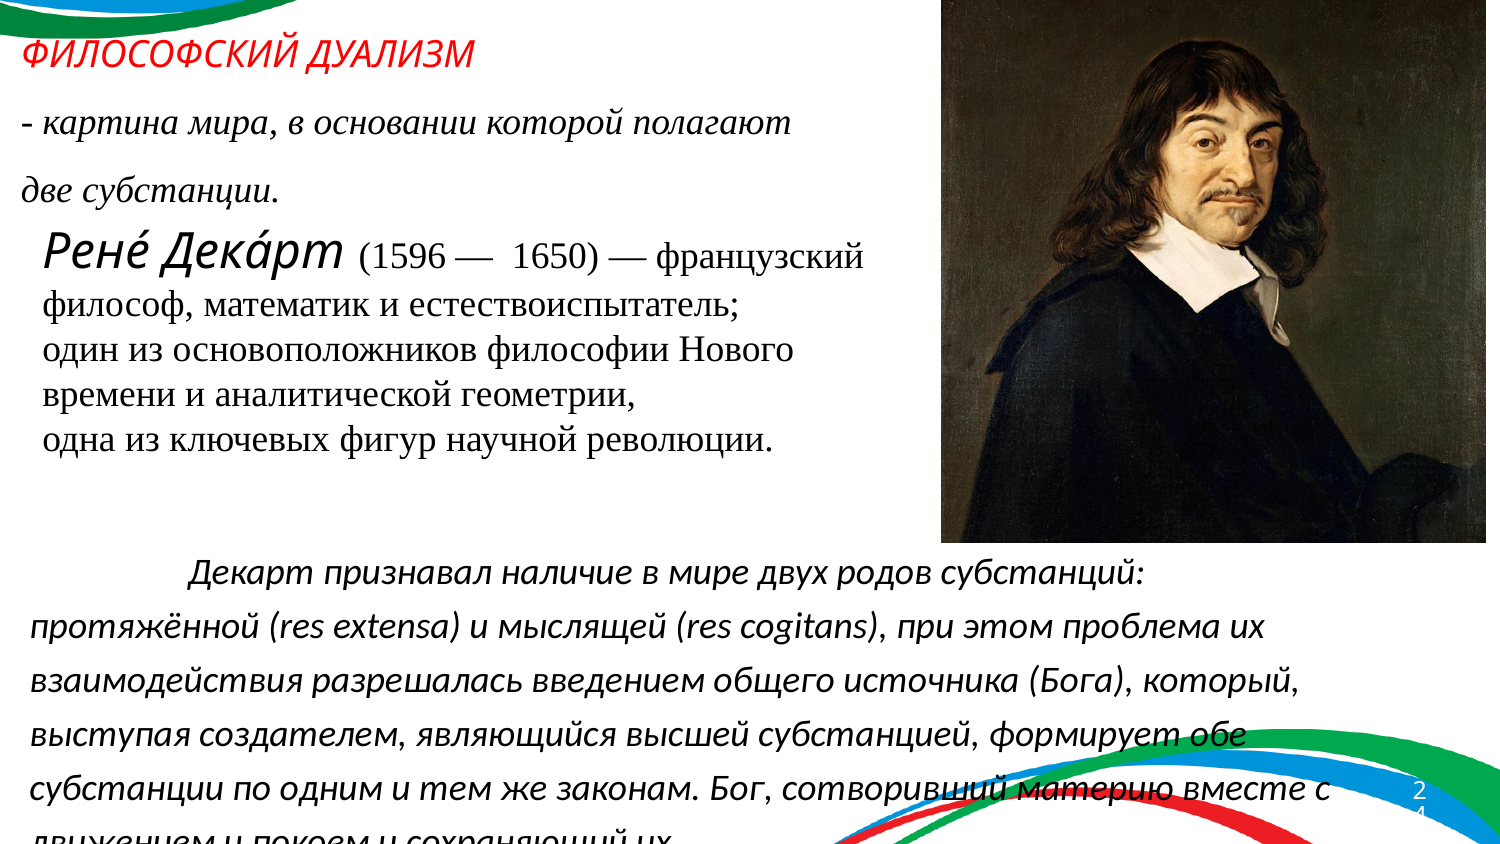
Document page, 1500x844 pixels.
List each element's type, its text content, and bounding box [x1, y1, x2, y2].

title Декарт признавал наличие в мире двух родов субстанций: протяжённой (res extensa) и мыслящей (res cogitans), при этом проблема их взаимодействия разрешалась введением общего источника (Бога), который, выступая создателем, являющийся высшей субстанцией, формирует обе субстанции по одним и тем же законам. Бог, сотворивший материю вместе с движением и покоем и сохраняющий их. [14, 609, 1359, 791]
text_box ФИЛОСОФСКИЙ ДУАЛИЗМ - картина мира, в основании которой полагают две субстанции. [6, 0, 843, 218]
slide_number 24 [1397, 769, 1440, 815]
picture [839, 791, 1476, 844]
picture [0, 0, 1500, 844]
text_box Рене́ Дека́рт (1596 — 1650) — французский философ, математик и естествоиспытатель; один из основоположников философии Нового времени и аналитической геометрии, одна из ключевых фигур научной революции. [27, 211, 888, 467]
